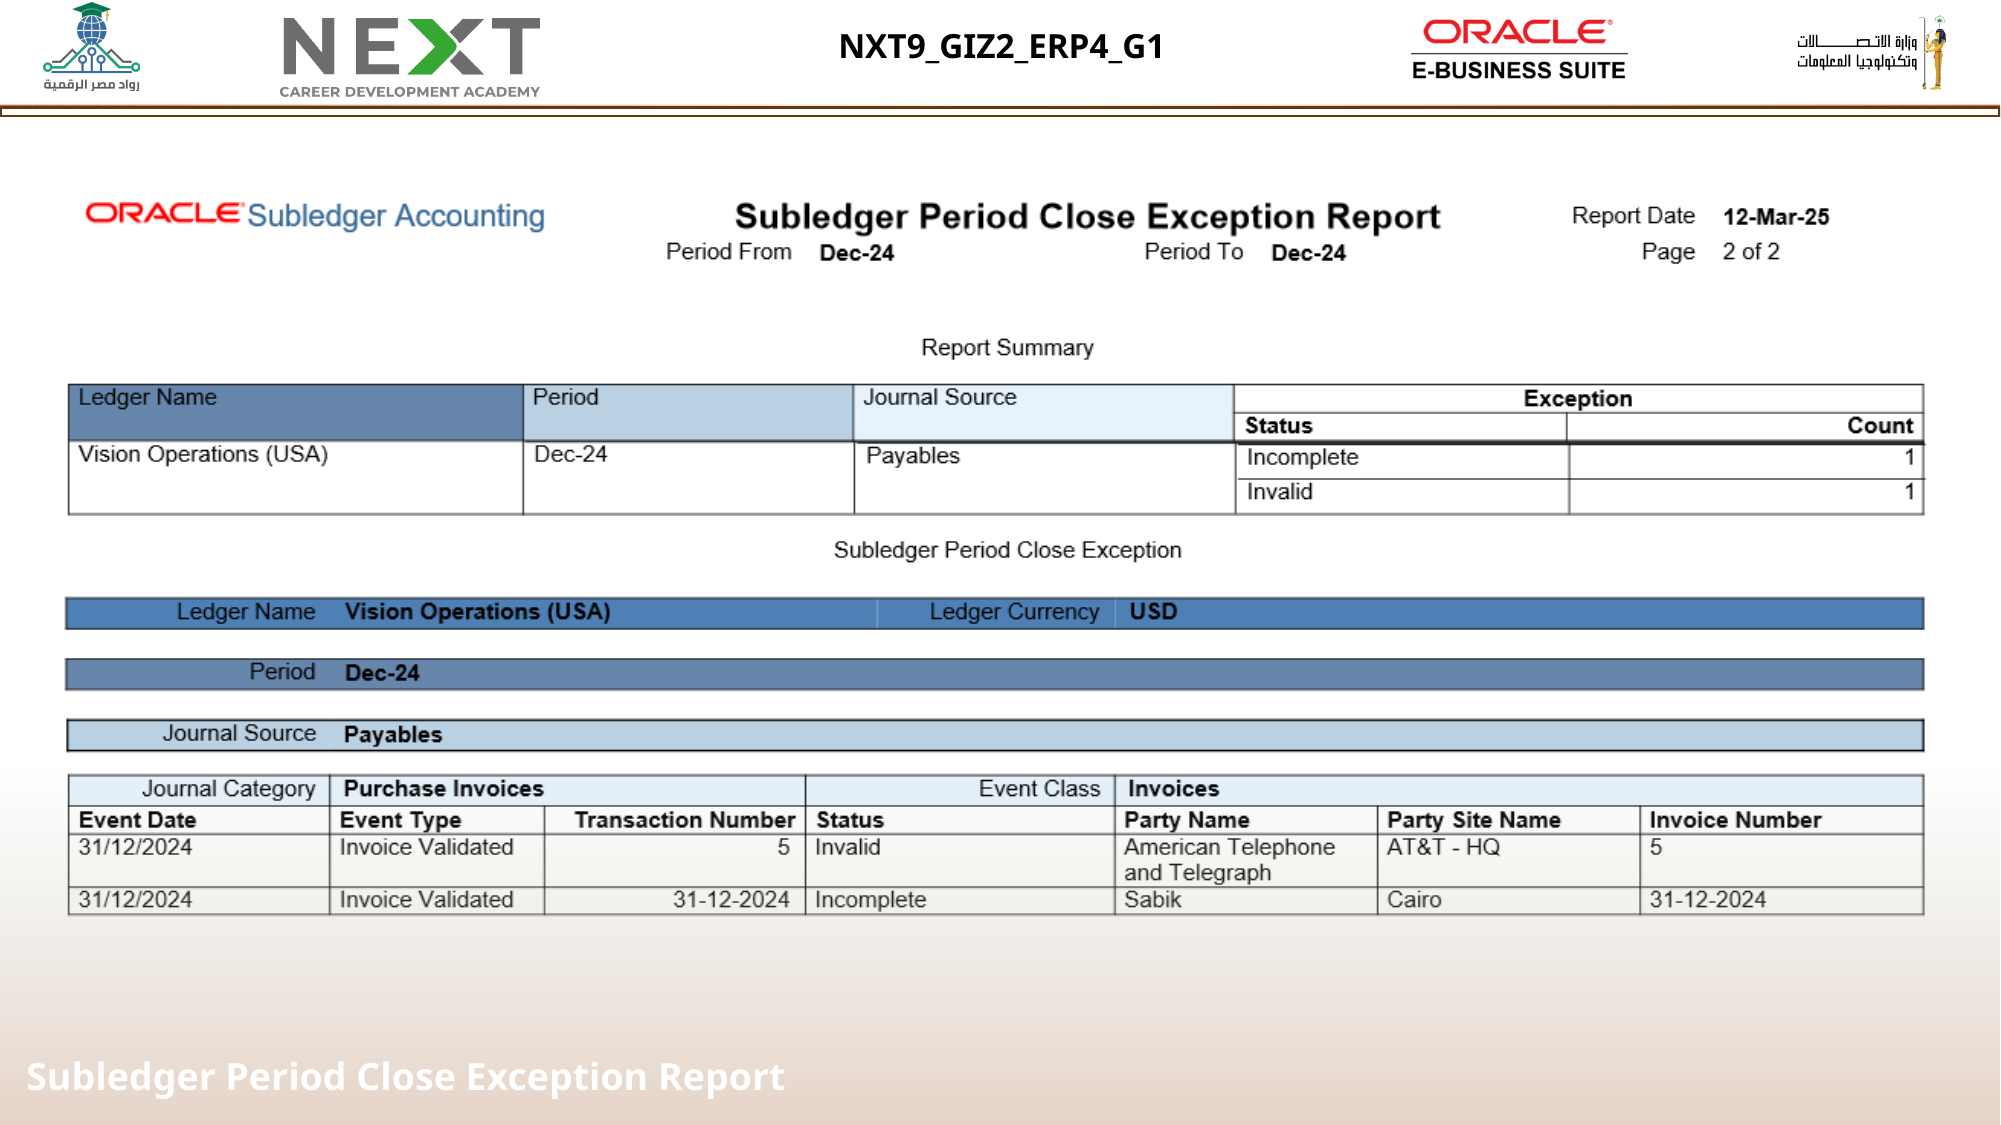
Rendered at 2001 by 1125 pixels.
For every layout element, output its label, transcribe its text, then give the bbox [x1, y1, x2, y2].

picture [1785, 3, 1957, 100]
picture [0, 0, 2000, 1125]
picture [43, 2, 140, 91]
footer NXT9_GIZ2_ERP4_G1 [664, 18, 1340, 78]
picture [275, 18, 540, 100]
